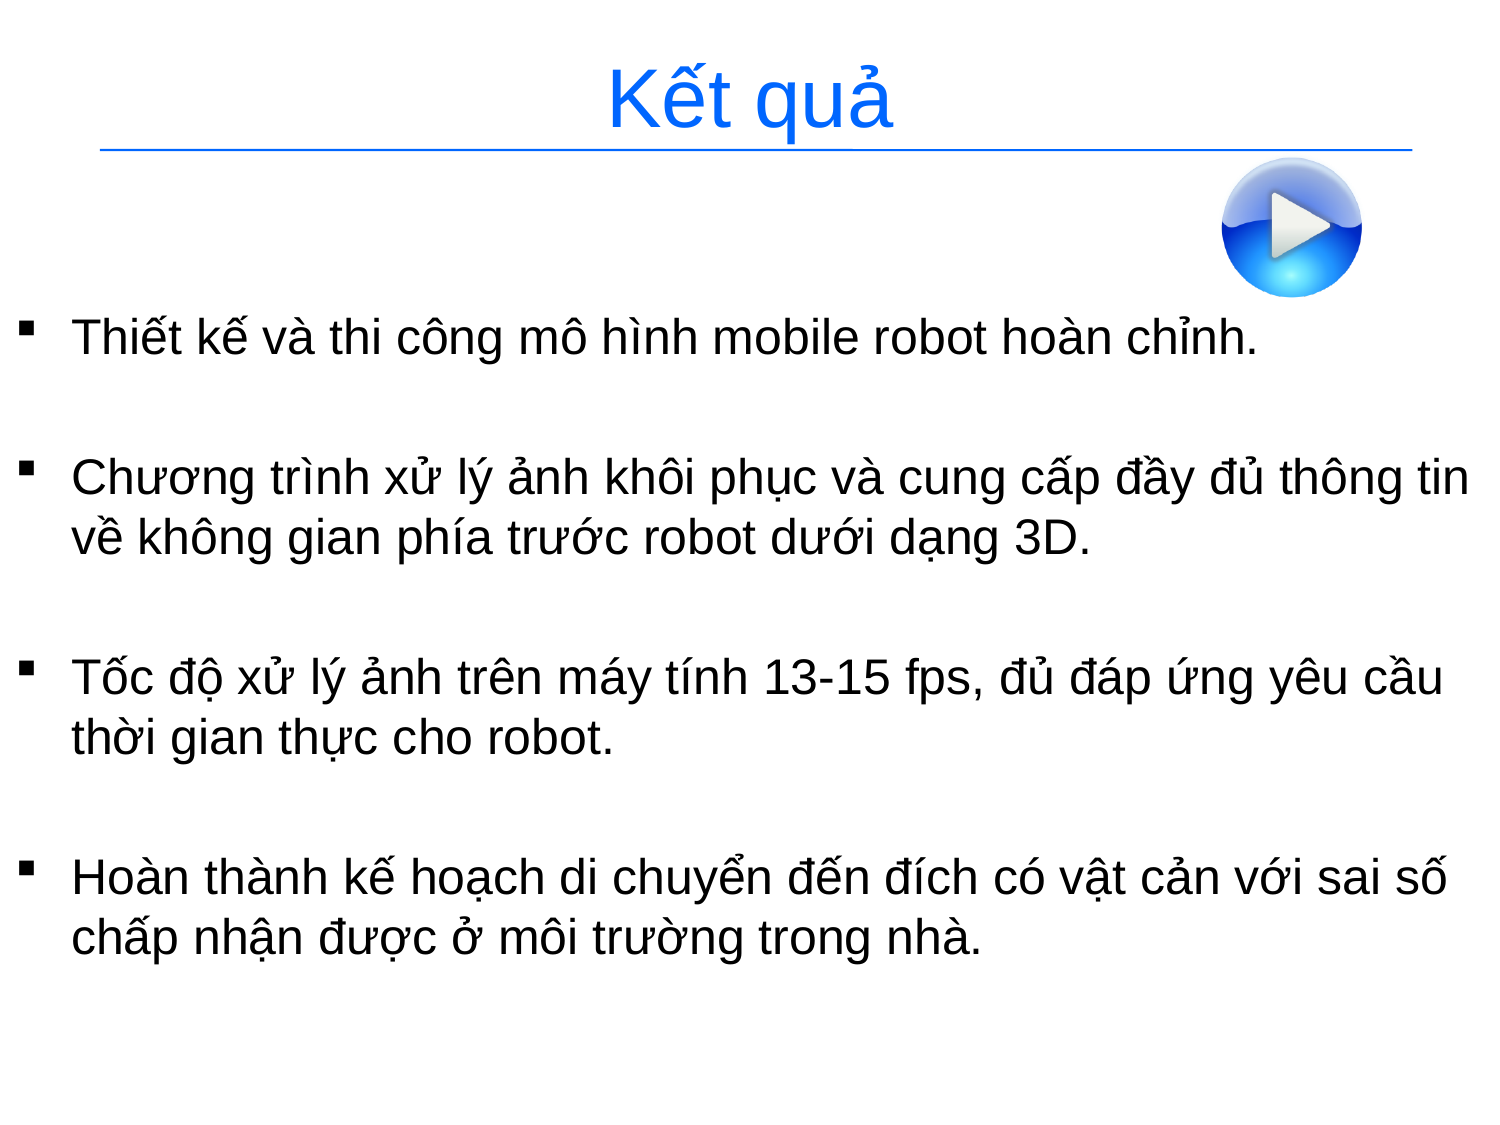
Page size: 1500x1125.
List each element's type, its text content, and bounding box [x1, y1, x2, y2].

title Kết quả [0, 0, 1500, 188]
list Thiết kế và thi công mô hình mobile robot hoàn chỉnh. Chương trình xử lý ảnh khôi phục và cung cấp đầy đủ thông tin về không gian phía trước robot dưới dạng 3D. Tốc độ xử lý ảnh trên máy tính 13-15 fps, đủ đáp ứng yêu cầu thời gian thực cho robot. Hoàn thành kế hoạch di chuyển đến đích có vật cản với sai số chấp nhận được ở môi trường trong nhà. [0, 296, 1500, 1028]
picture [1209, 145, 1371, 308]
